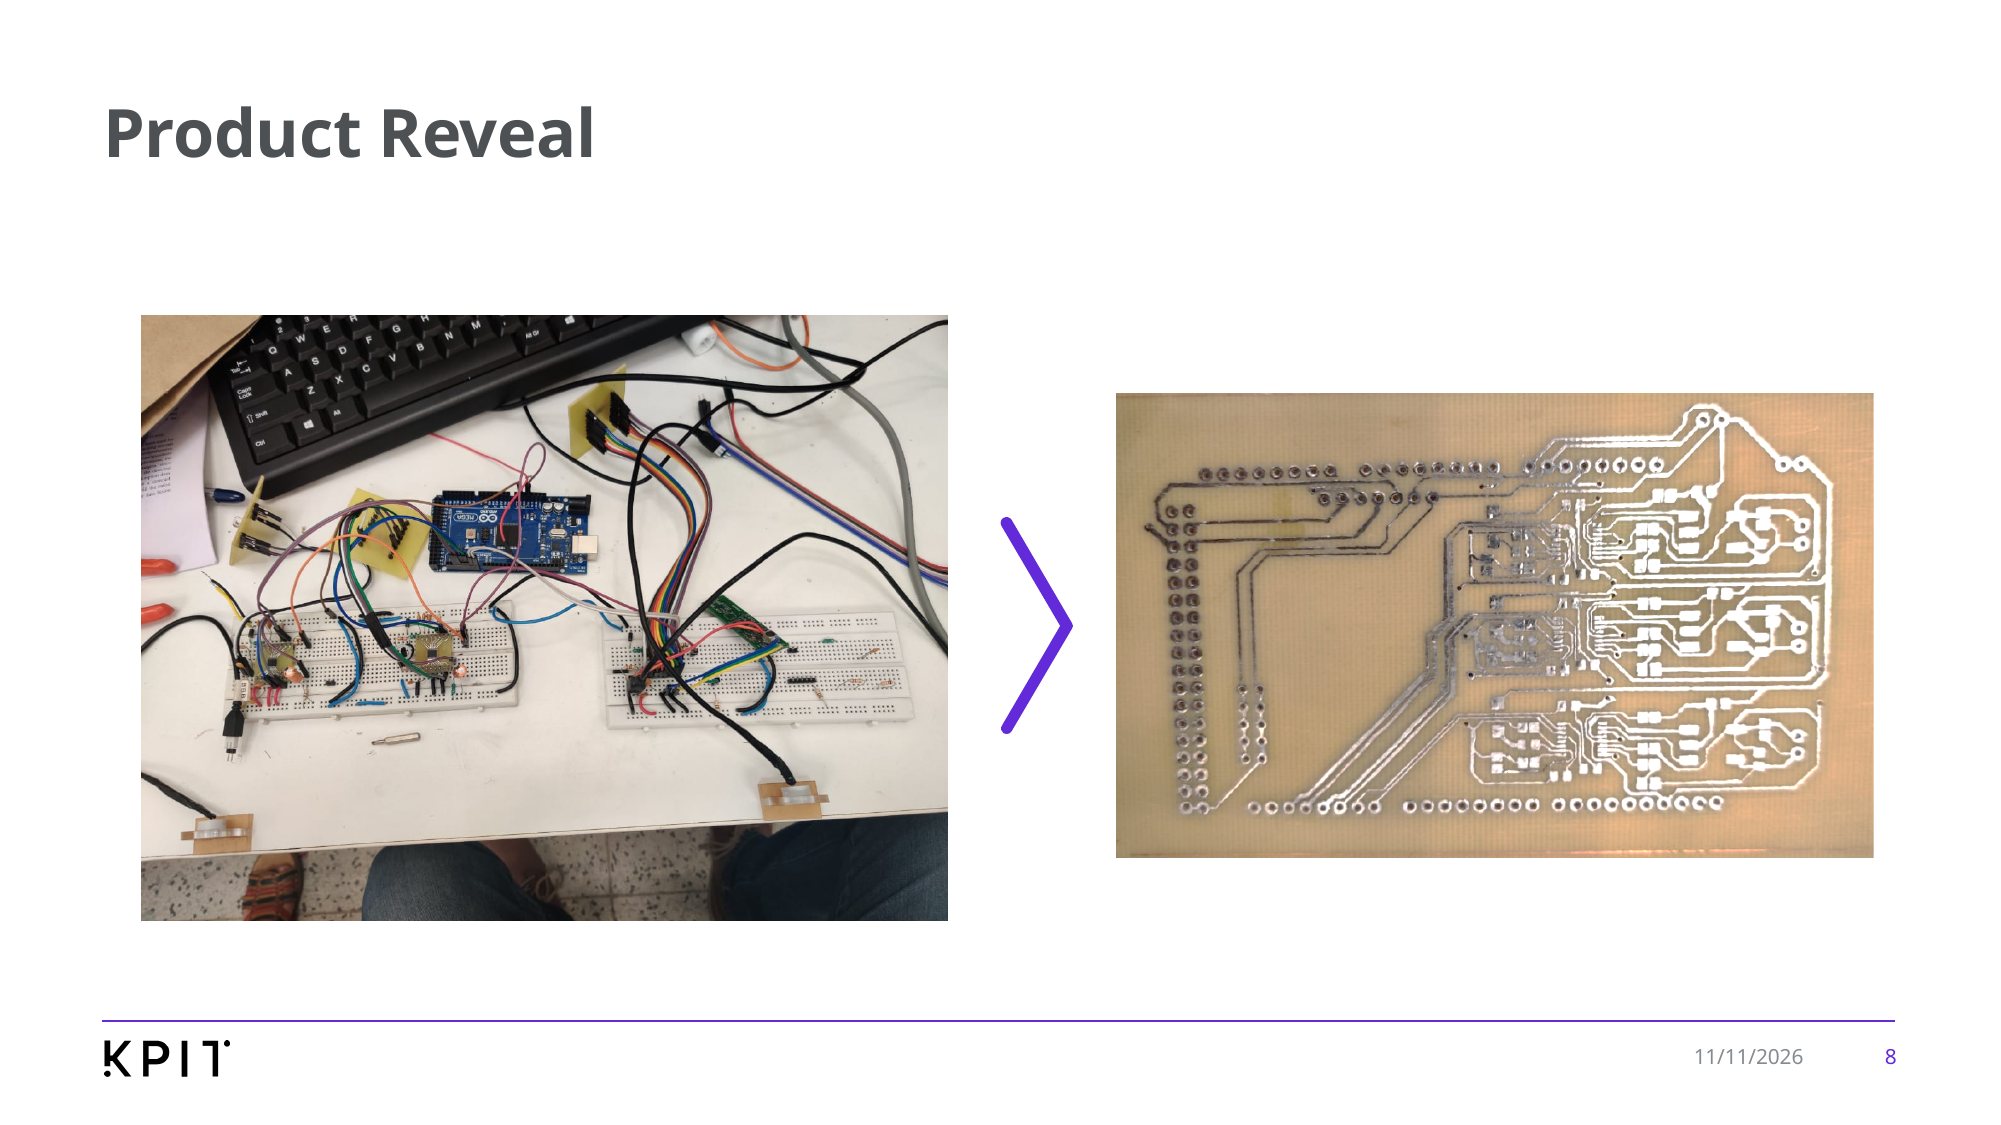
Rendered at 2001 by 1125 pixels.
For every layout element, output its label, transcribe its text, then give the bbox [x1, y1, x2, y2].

slide_number 8 [1835, 1038, 1912, 1077]
picture [1116, 246, 1874, 1005]
title Product Reveal [88, 82, 1912, 182]
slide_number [1676, 1038, 1819, 1077]
picture [104, 1040, 230, 1077]
text_box [1000, 517, 1074, 734]
picture [141, 315, 948, 921]
